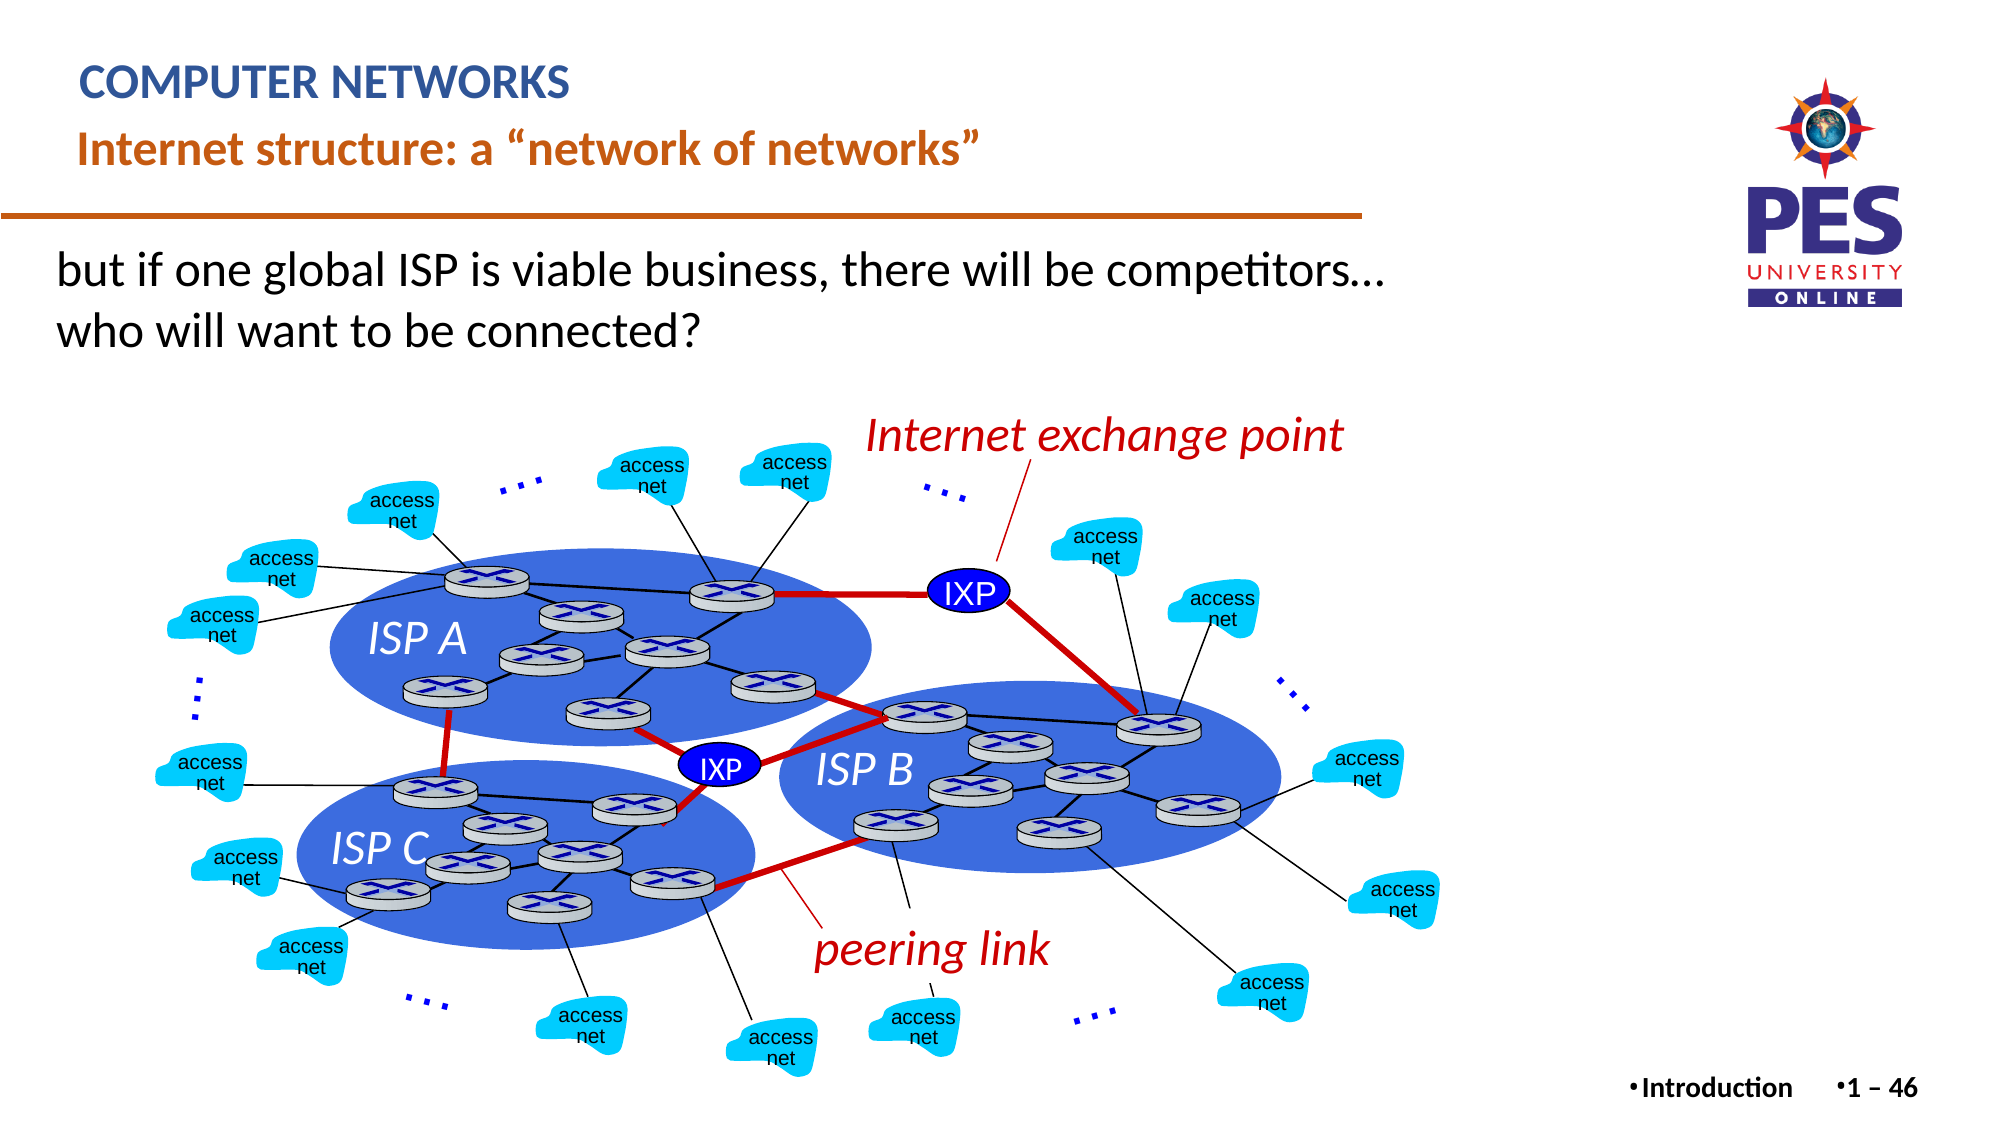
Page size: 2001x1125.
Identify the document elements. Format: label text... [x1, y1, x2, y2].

text_box Internet structure: a “network of networks” [61, 108, 1374, 184]
text_box but if one global ISP is viable business, there will be competitors… who will want to be connected? [41, 238, 1687, 349]
text_box 1 – 46 [1820, 1060, 1969, 1106]
picture [1748, 76, 1902, 307]
text_box Introduction [1613, 1060, 1809, 1106]
text_box COMPUTER NETWORKS [64, 41, 1295, 108]
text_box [132, 394, 1449, 1078]
